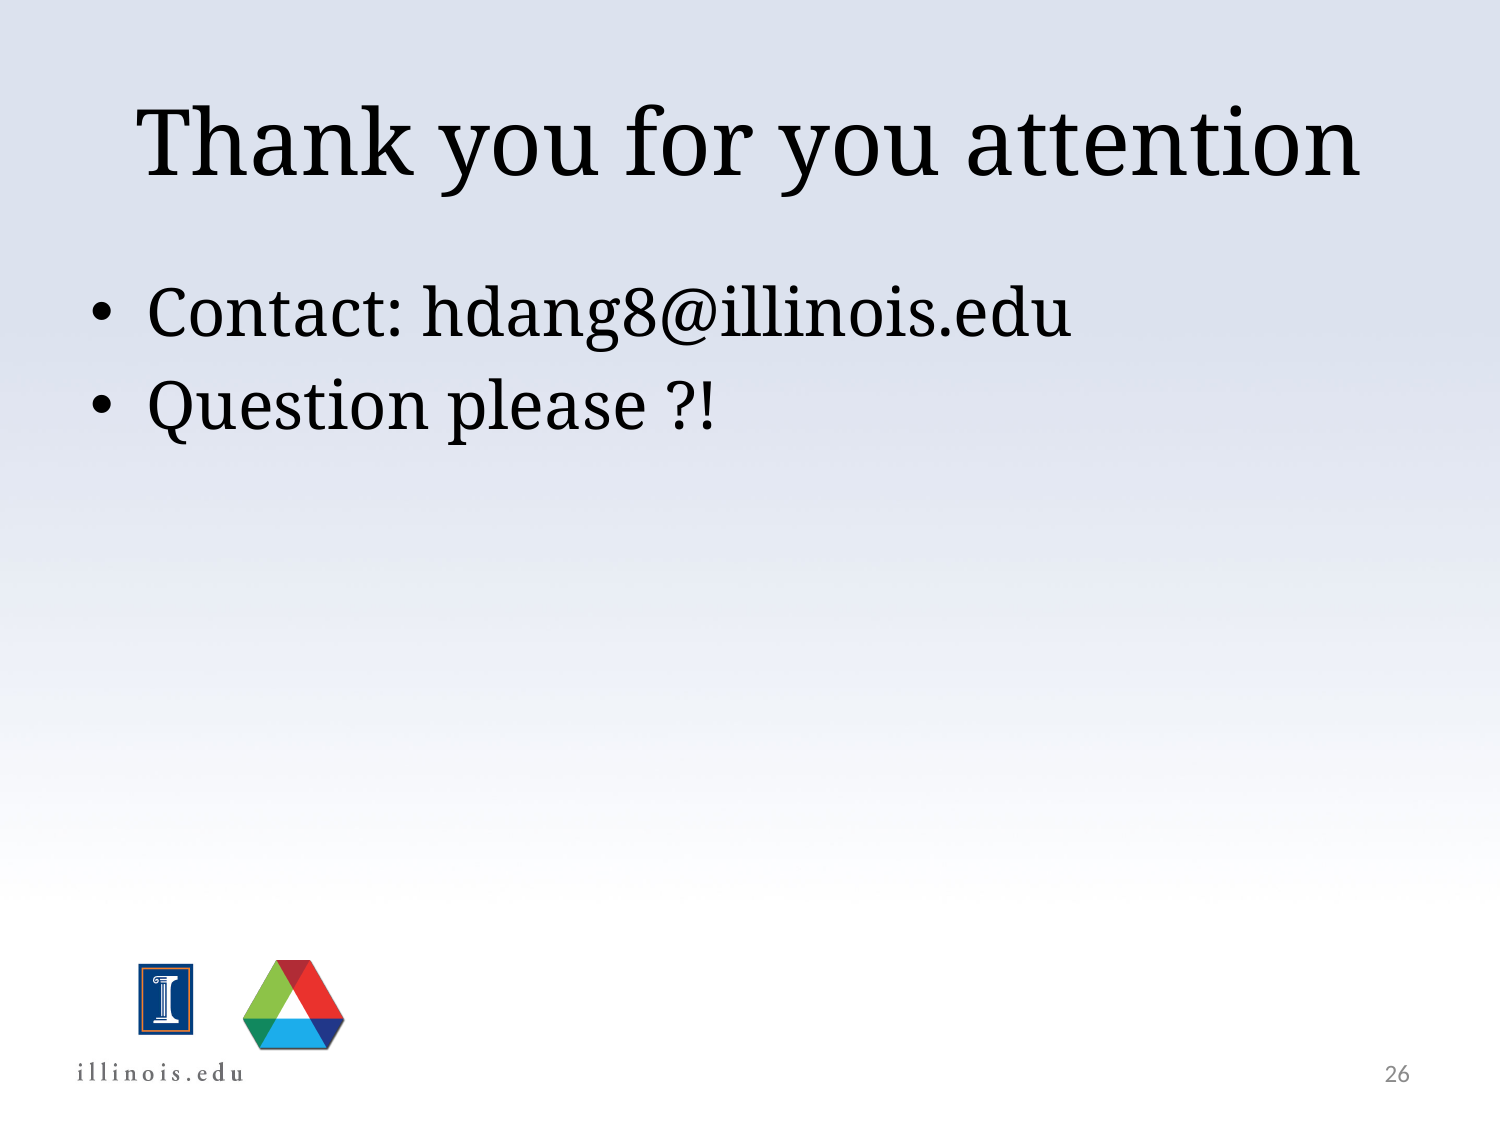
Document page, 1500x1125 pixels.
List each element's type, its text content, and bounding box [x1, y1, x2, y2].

slide_number 26 [1250, 1042, 1425, 1103]
picture [0, 0, 1500, 1125]
title Thank you for you attention [75, 45, 1425, 233]
list Contact: hdang8@illinois.edu Question please ?! [75, 262, 1425, 950]
